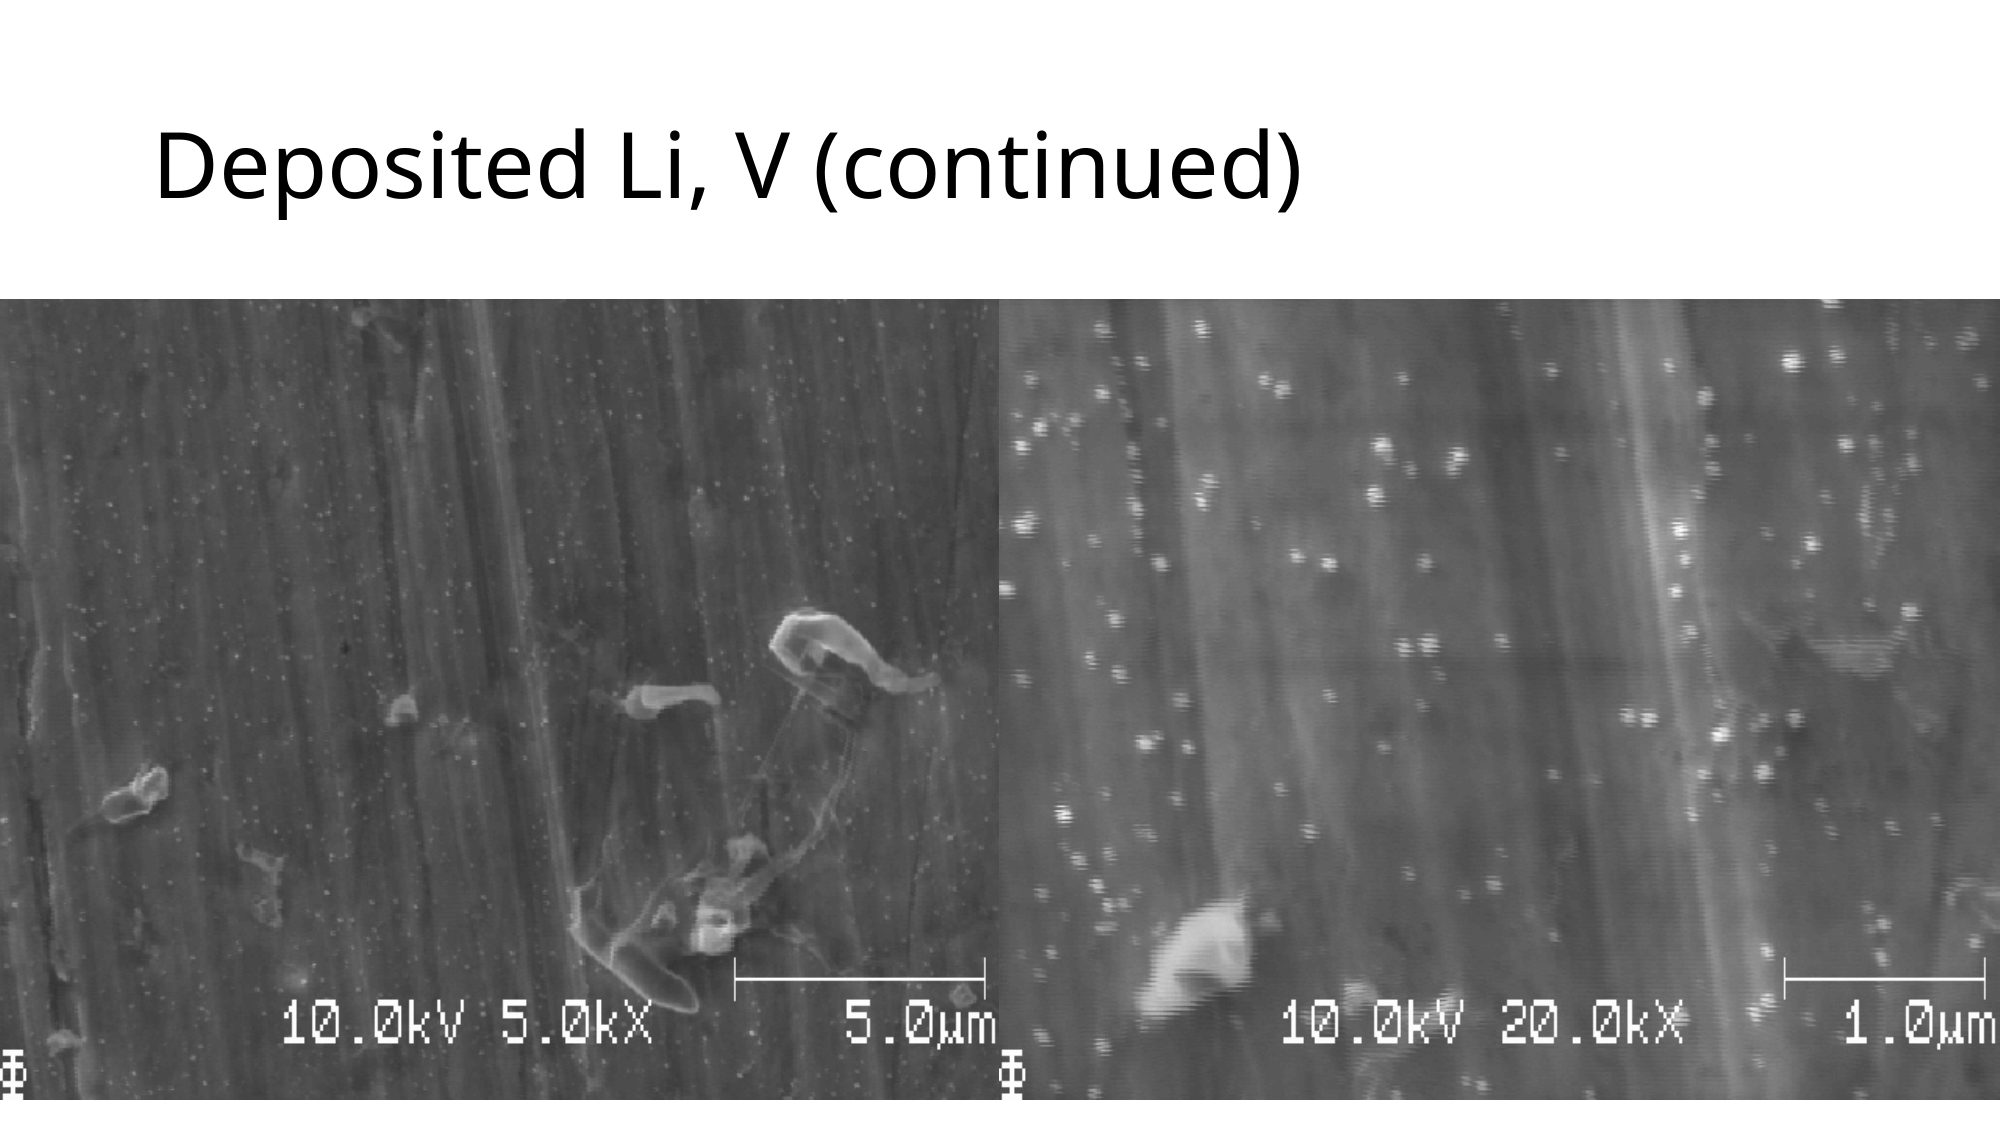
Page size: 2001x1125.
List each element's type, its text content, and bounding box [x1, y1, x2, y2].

title Deposited Li, V (continued) [137, 59, 1863, 278]
picture [0, 299, 2000, 1100]
